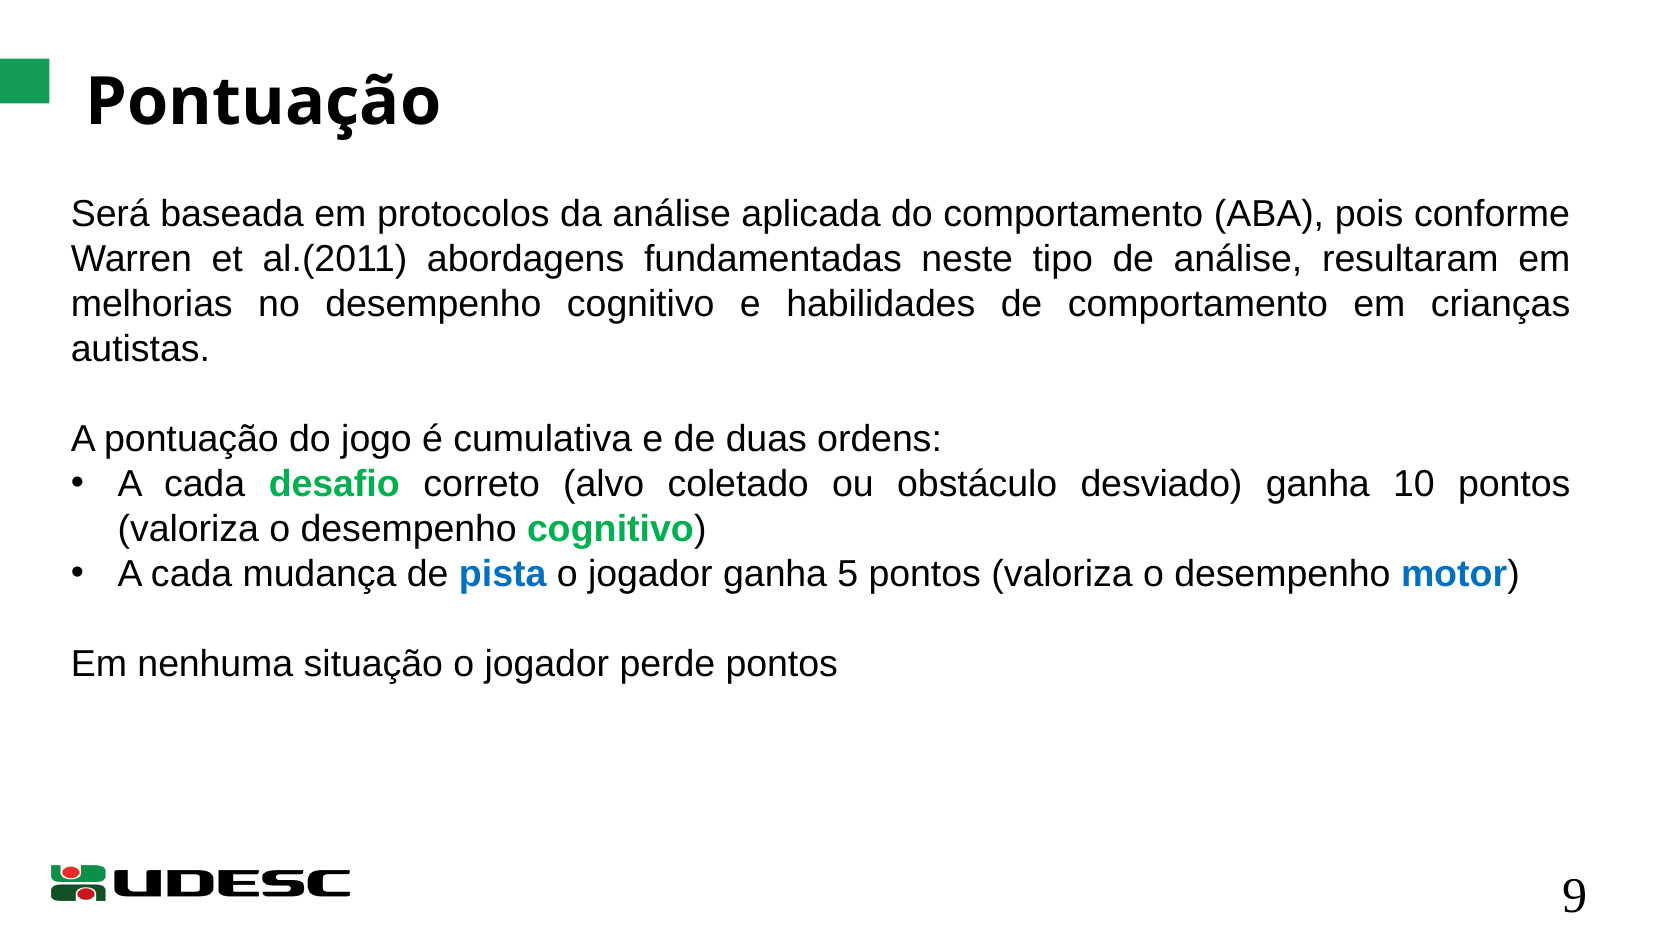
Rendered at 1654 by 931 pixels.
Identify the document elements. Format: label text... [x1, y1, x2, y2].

text_box Será baseada em protocolos da análise aplicada do comportamento (ABA), pois conforme Warren et al.(2011) abordagens fundamentadas neste tipo de análise, resultaram em melhorias no desempenho cognitivo e habilidades de comportamento em crianças autistas. A pontuação do jogo é cumulativa e de duas ordens: A cada desafio correto (alvo coletado ou obstáculo desviado) ganha 10 pontos (valoriza o desempenho cognitivo) A cada mudança de pista o jogador ganha 5 pontos (valoriza o desempenho motor) Em nenhuma situação o jogador perde pontos [70, 188, 1571, 684]
text_box Pontuação [71, 50, 1649, 125]
picture [51, 865, 350, 902]
text_box 9 [1547, 855, 1654, 931]
text_box [0, 57, 51, 106]
